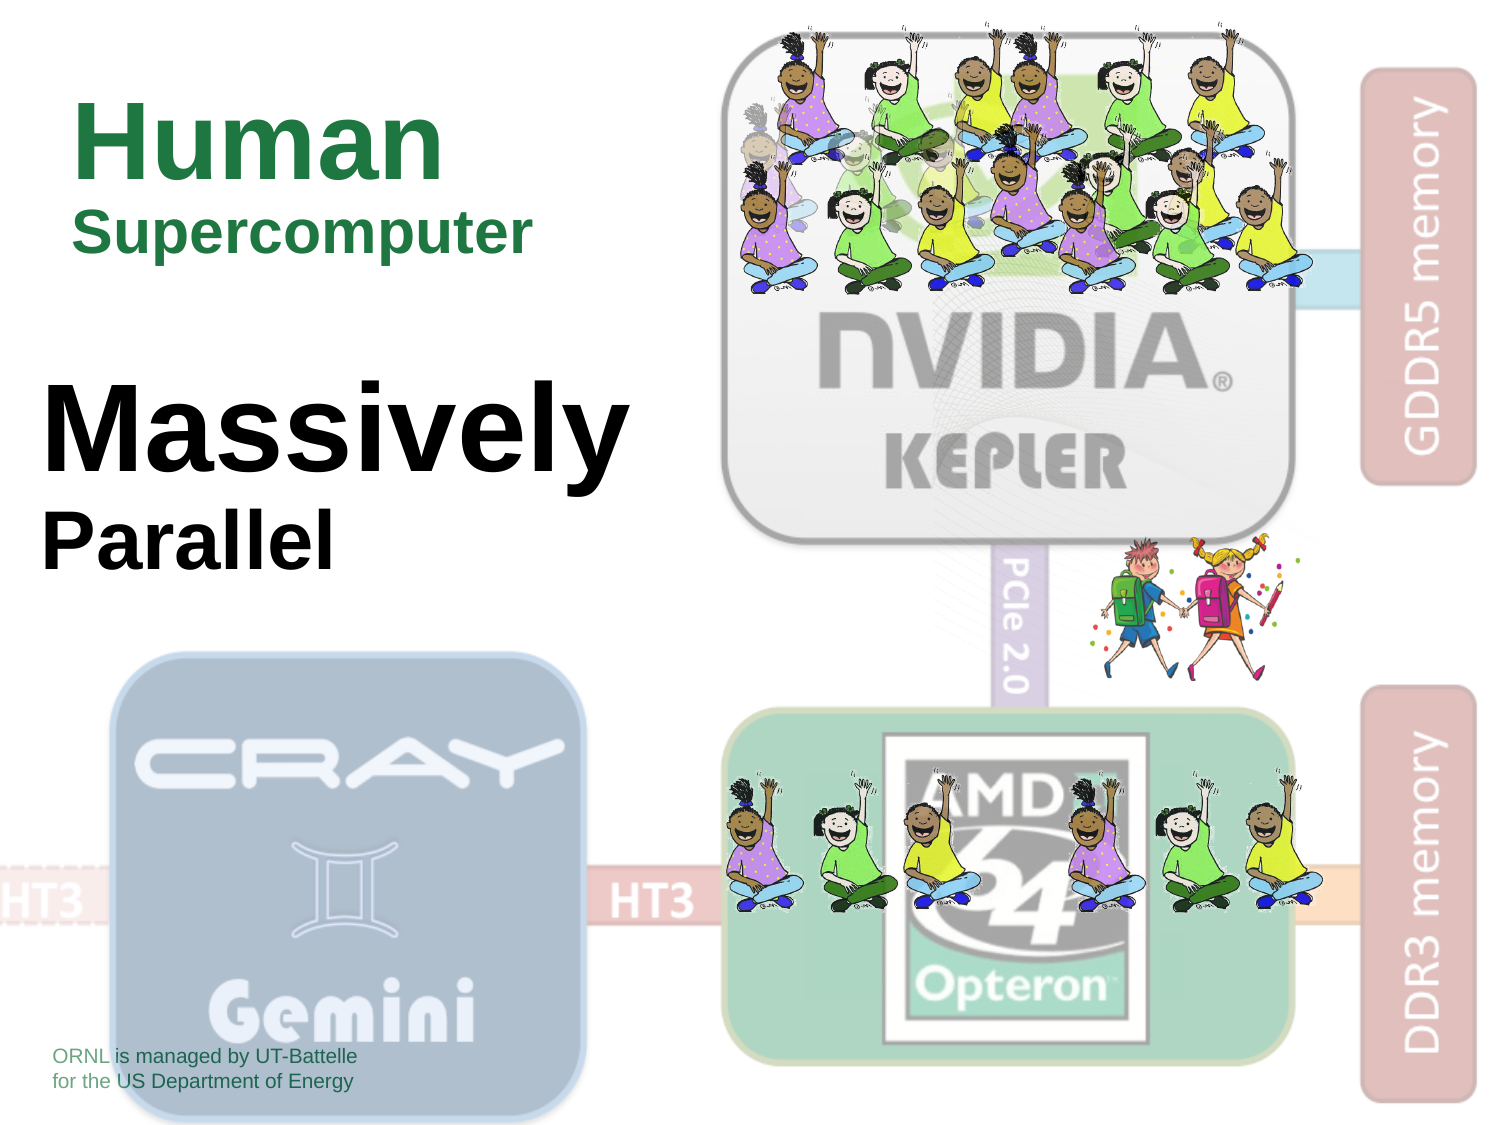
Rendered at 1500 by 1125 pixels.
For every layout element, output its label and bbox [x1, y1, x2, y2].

text_box [0, 0, 1500, 1125]
